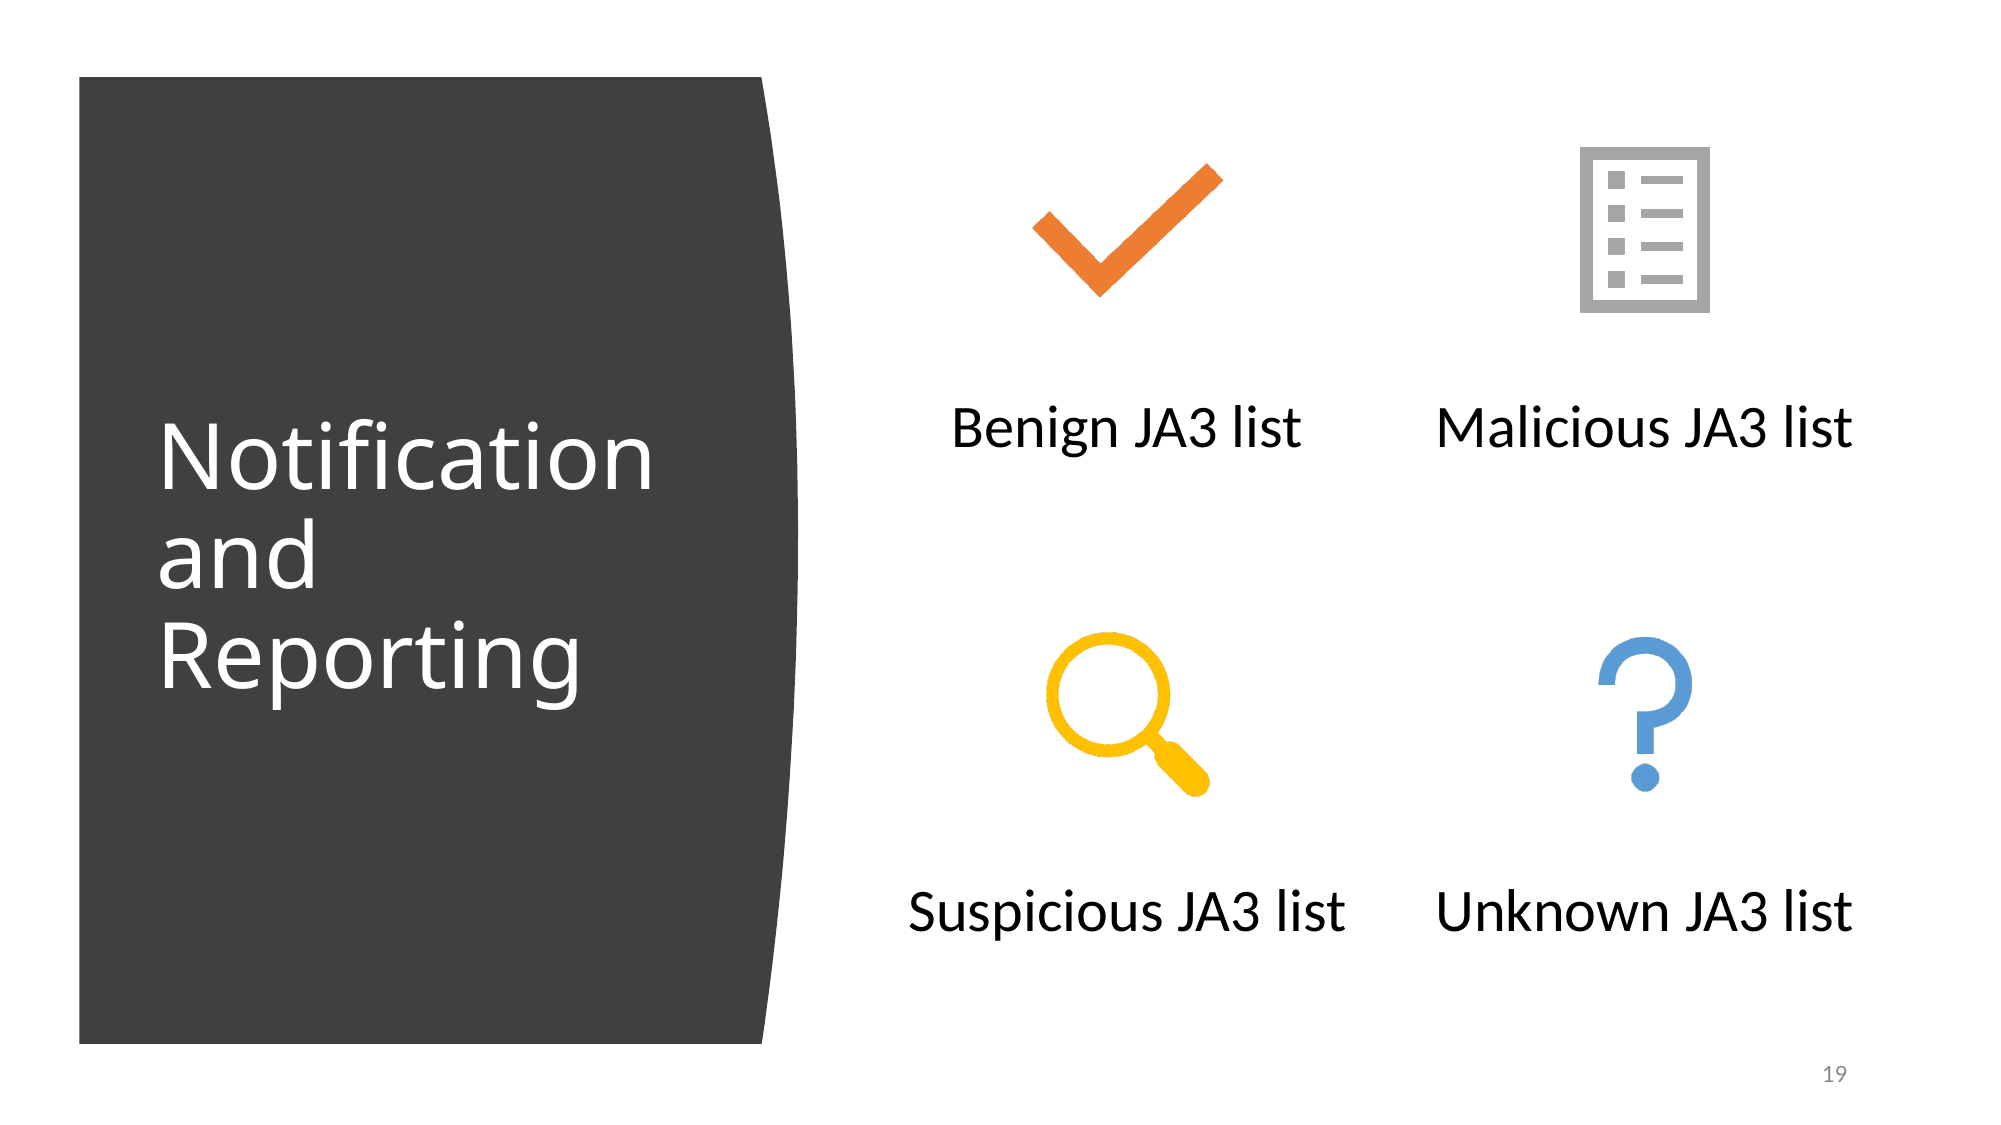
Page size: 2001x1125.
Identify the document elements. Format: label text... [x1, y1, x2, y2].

slide_number 19 [1759, 1043, 1863, 1103]
title Notification and Reporting [141, 166, 702, 953]
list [852, 77, 1921, 1043]
text_box [78, 76, 800, 1045]
